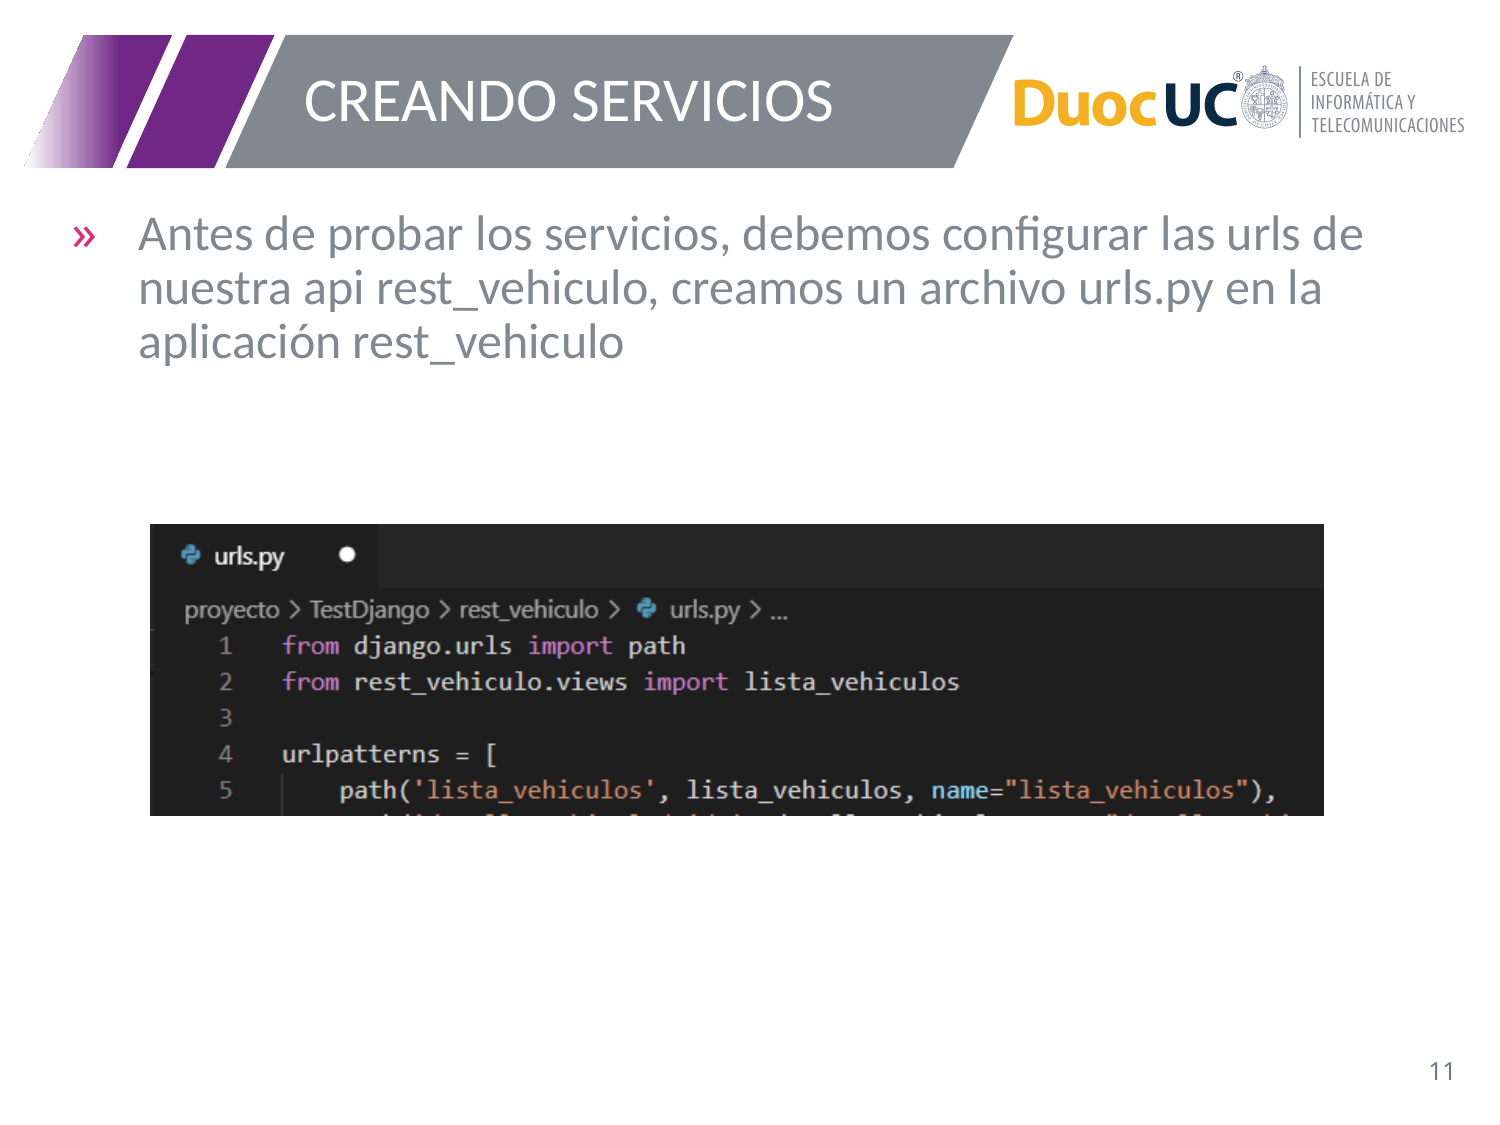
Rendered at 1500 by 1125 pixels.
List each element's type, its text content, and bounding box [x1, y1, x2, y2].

list Antes de probar los servicios, debemos configurar las urls de nuestra api rest_vehiculo, creamos un archivo urls.py en la aplicación rest_vehiculo [48, 199, 1452, 1043]
picture [149, 524, 1324, 816]
title CREANDO SERVICIOS [289, 34, 993, 169]
picture [1013, 63, 1465, 140]
